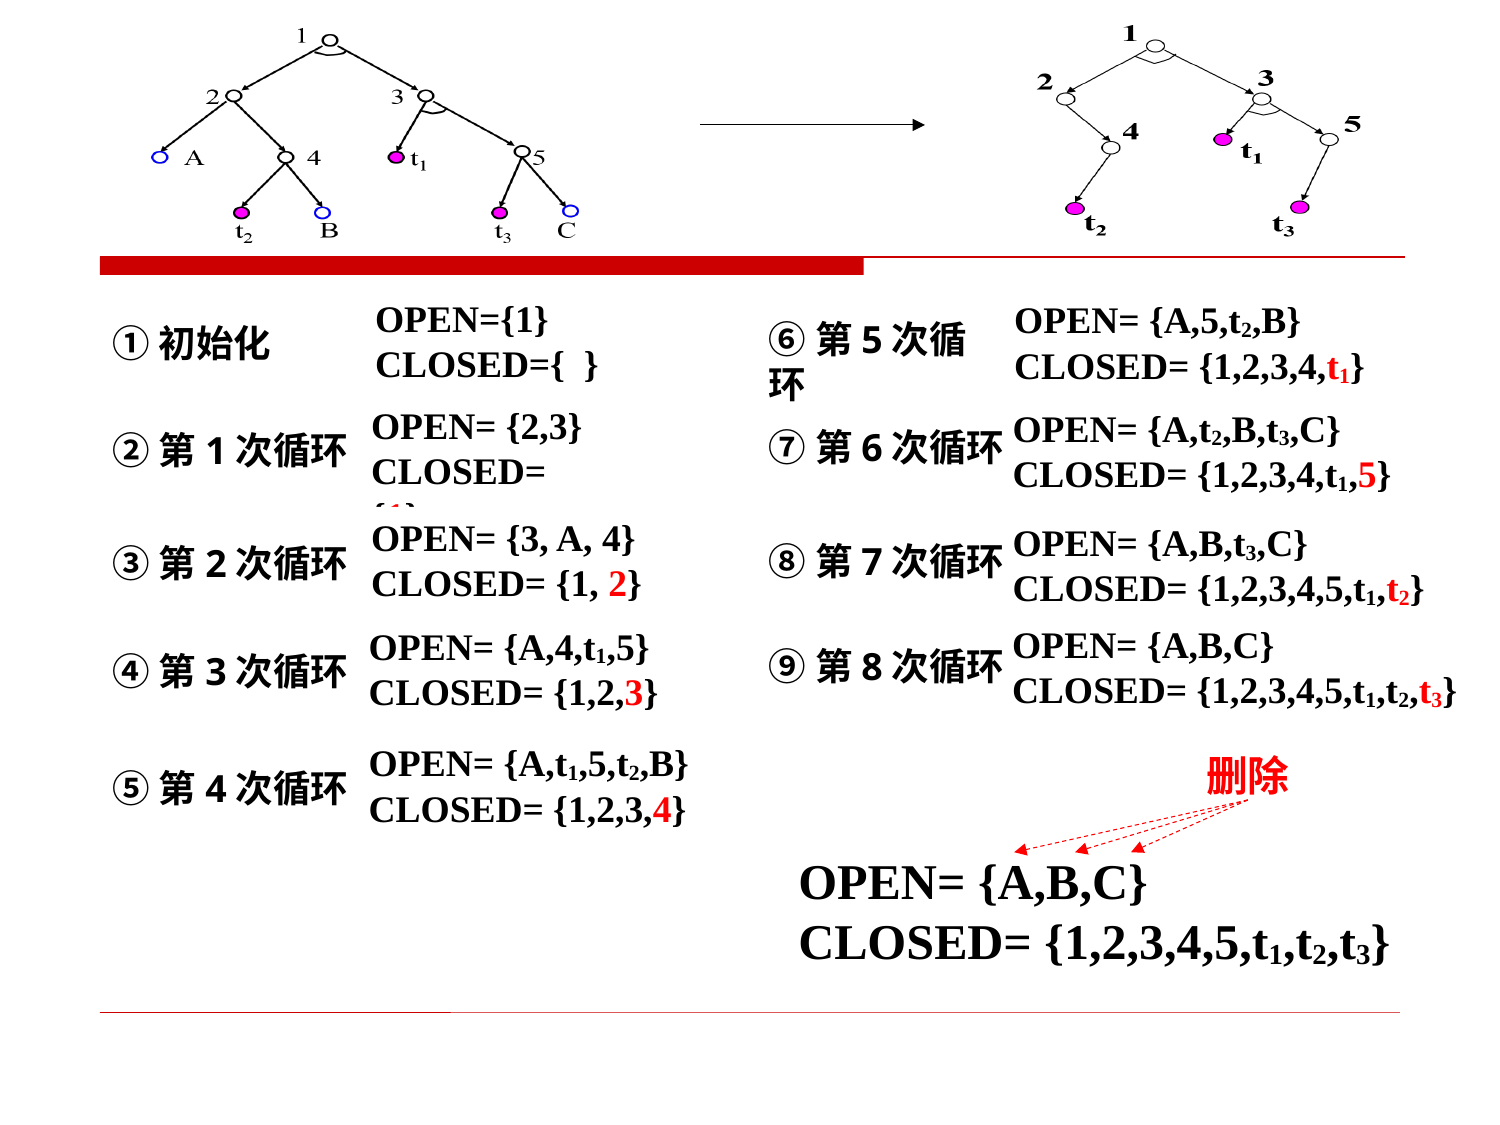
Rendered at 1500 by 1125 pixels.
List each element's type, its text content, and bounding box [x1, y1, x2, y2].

picture [151, 14, 625, 256]
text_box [699, 9, 1383, 251]
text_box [112, 287, 1475, 838]
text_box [1014, 749, 1295, 853]
text_box OPEN= {A,B,C} CLOSED= {1,2,3,4,5,t1,t2,t3} [798, 841, 1424, 978]
